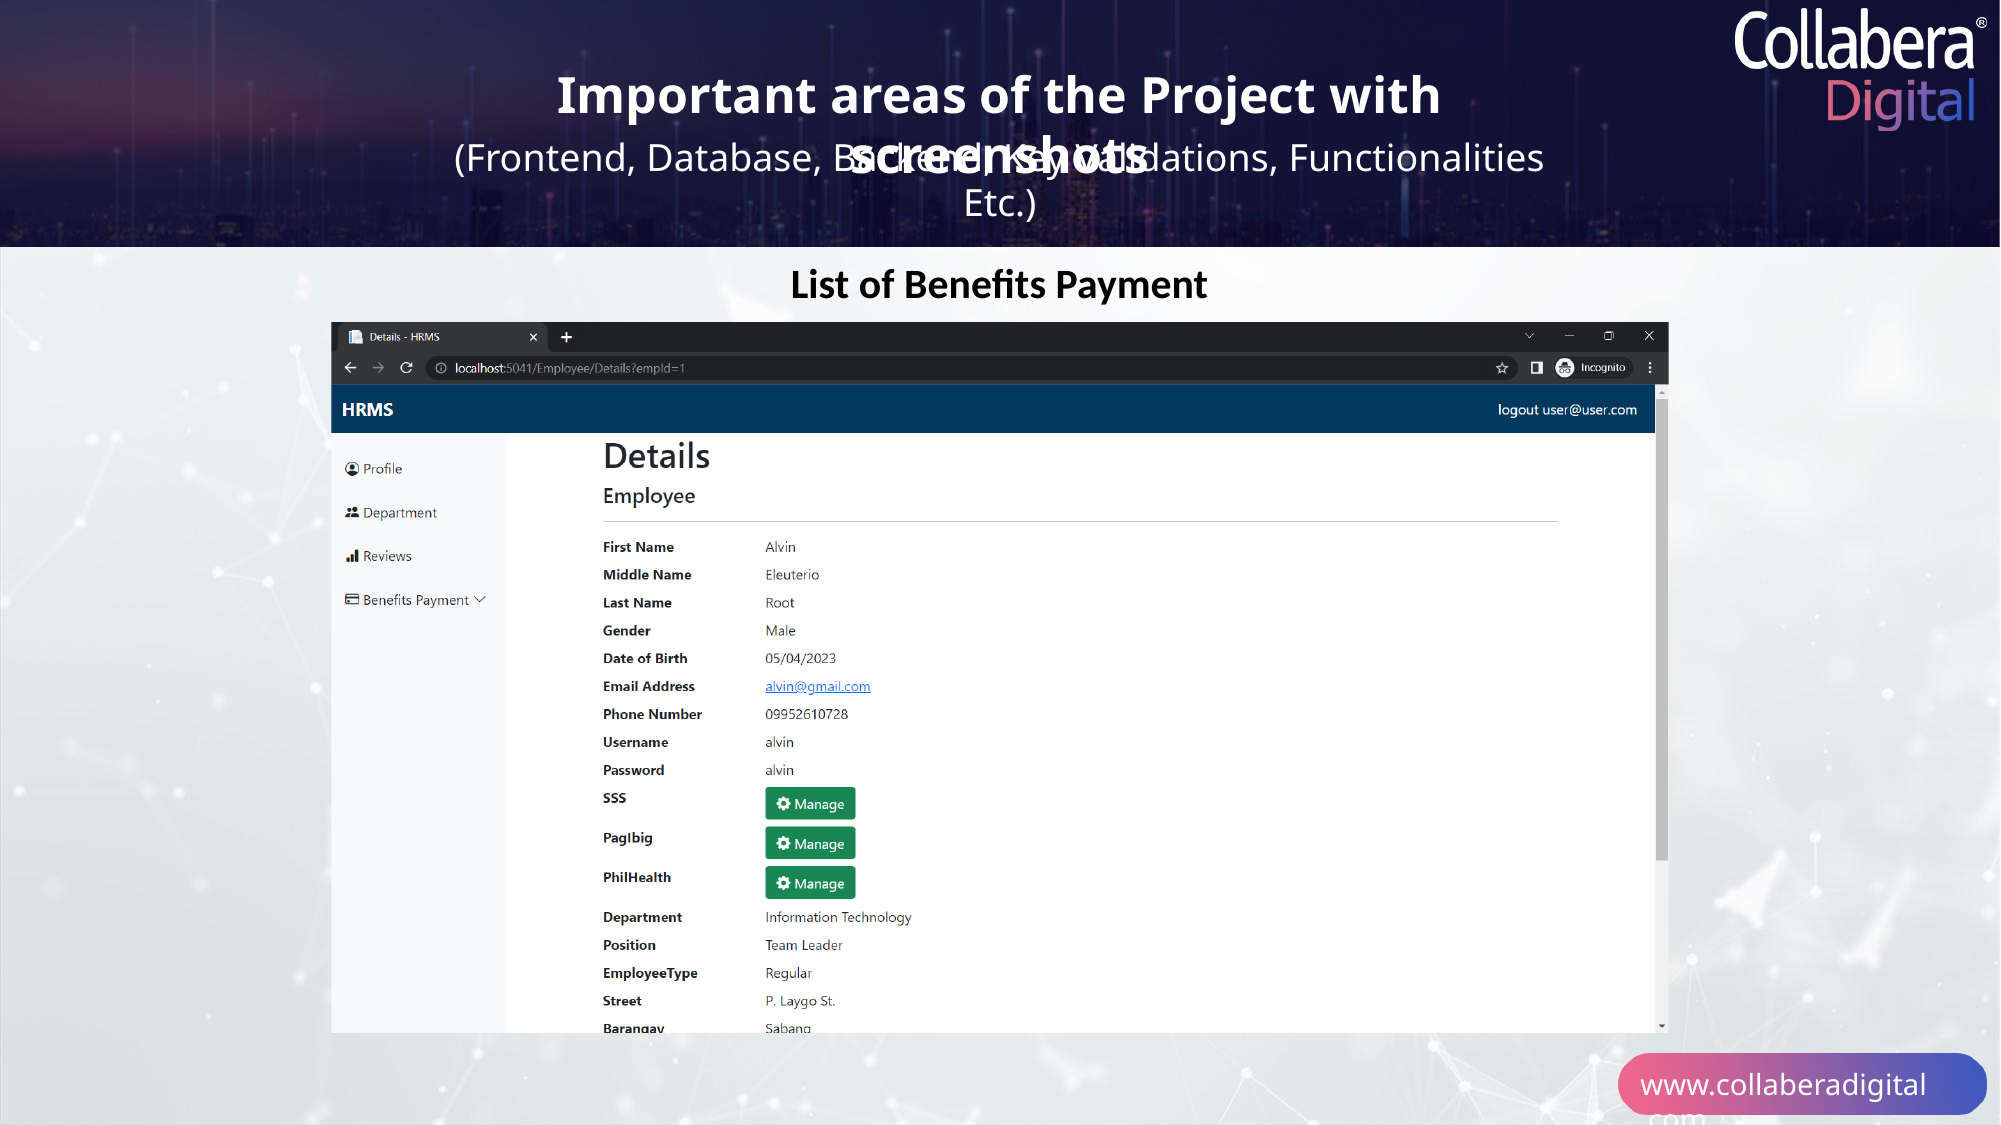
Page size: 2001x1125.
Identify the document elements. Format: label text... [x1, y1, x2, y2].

text_box (Frontend, Database, Backend, Key Validations, Functionalities Etc.) [406, 126, 1594, 232]
picture [0, 0, 2000, 1125]
picture [1694, 1116, 1701, 1125]
picture [1684, 1116, 1691, 1125]
text_box Important areas of the Project with screenshots [405, 56, 1594, 192]
text_box List of Benefits Payment [347, 241, 1652, 321]
picture [1666, 1116, 1675, 1125]
